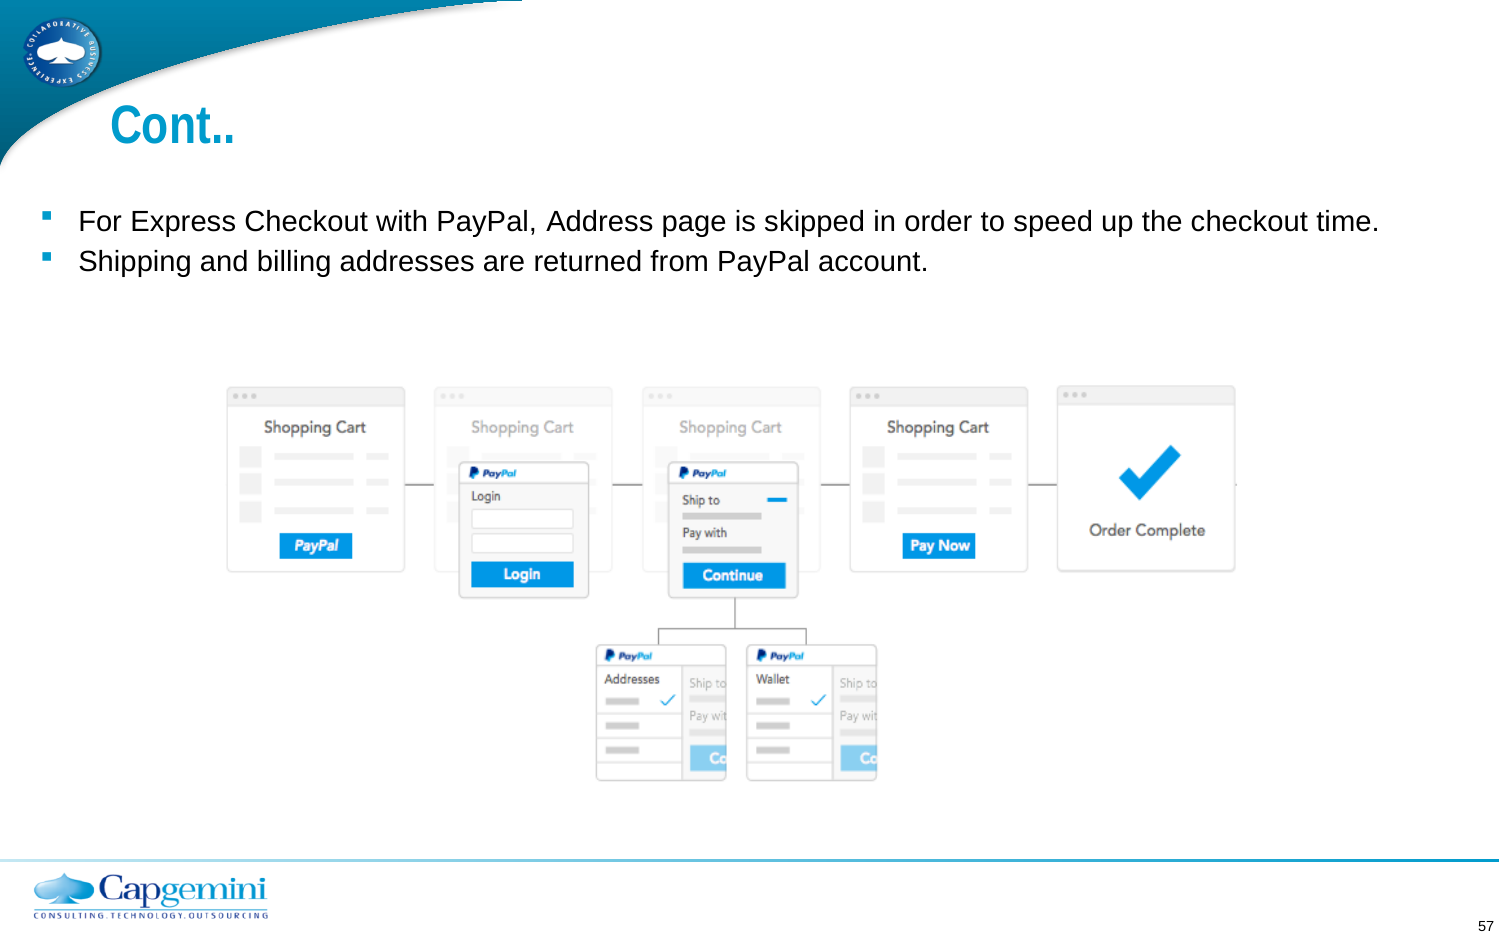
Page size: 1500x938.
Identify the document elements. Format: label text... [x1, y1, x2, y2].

slide_number 57 [1470, 919, 1500, 936]
title Cont.. [0, 0, 1500, 163]
list For Express Checkout with PayPal, Address page is skipped in order to speed up the checkout time. Shipping and billing addresses are returned from PayPal account. [0, 196, 1500, 837]
picture [32, 872, 269, 919]
picture [170, 338, 1329, 837]
